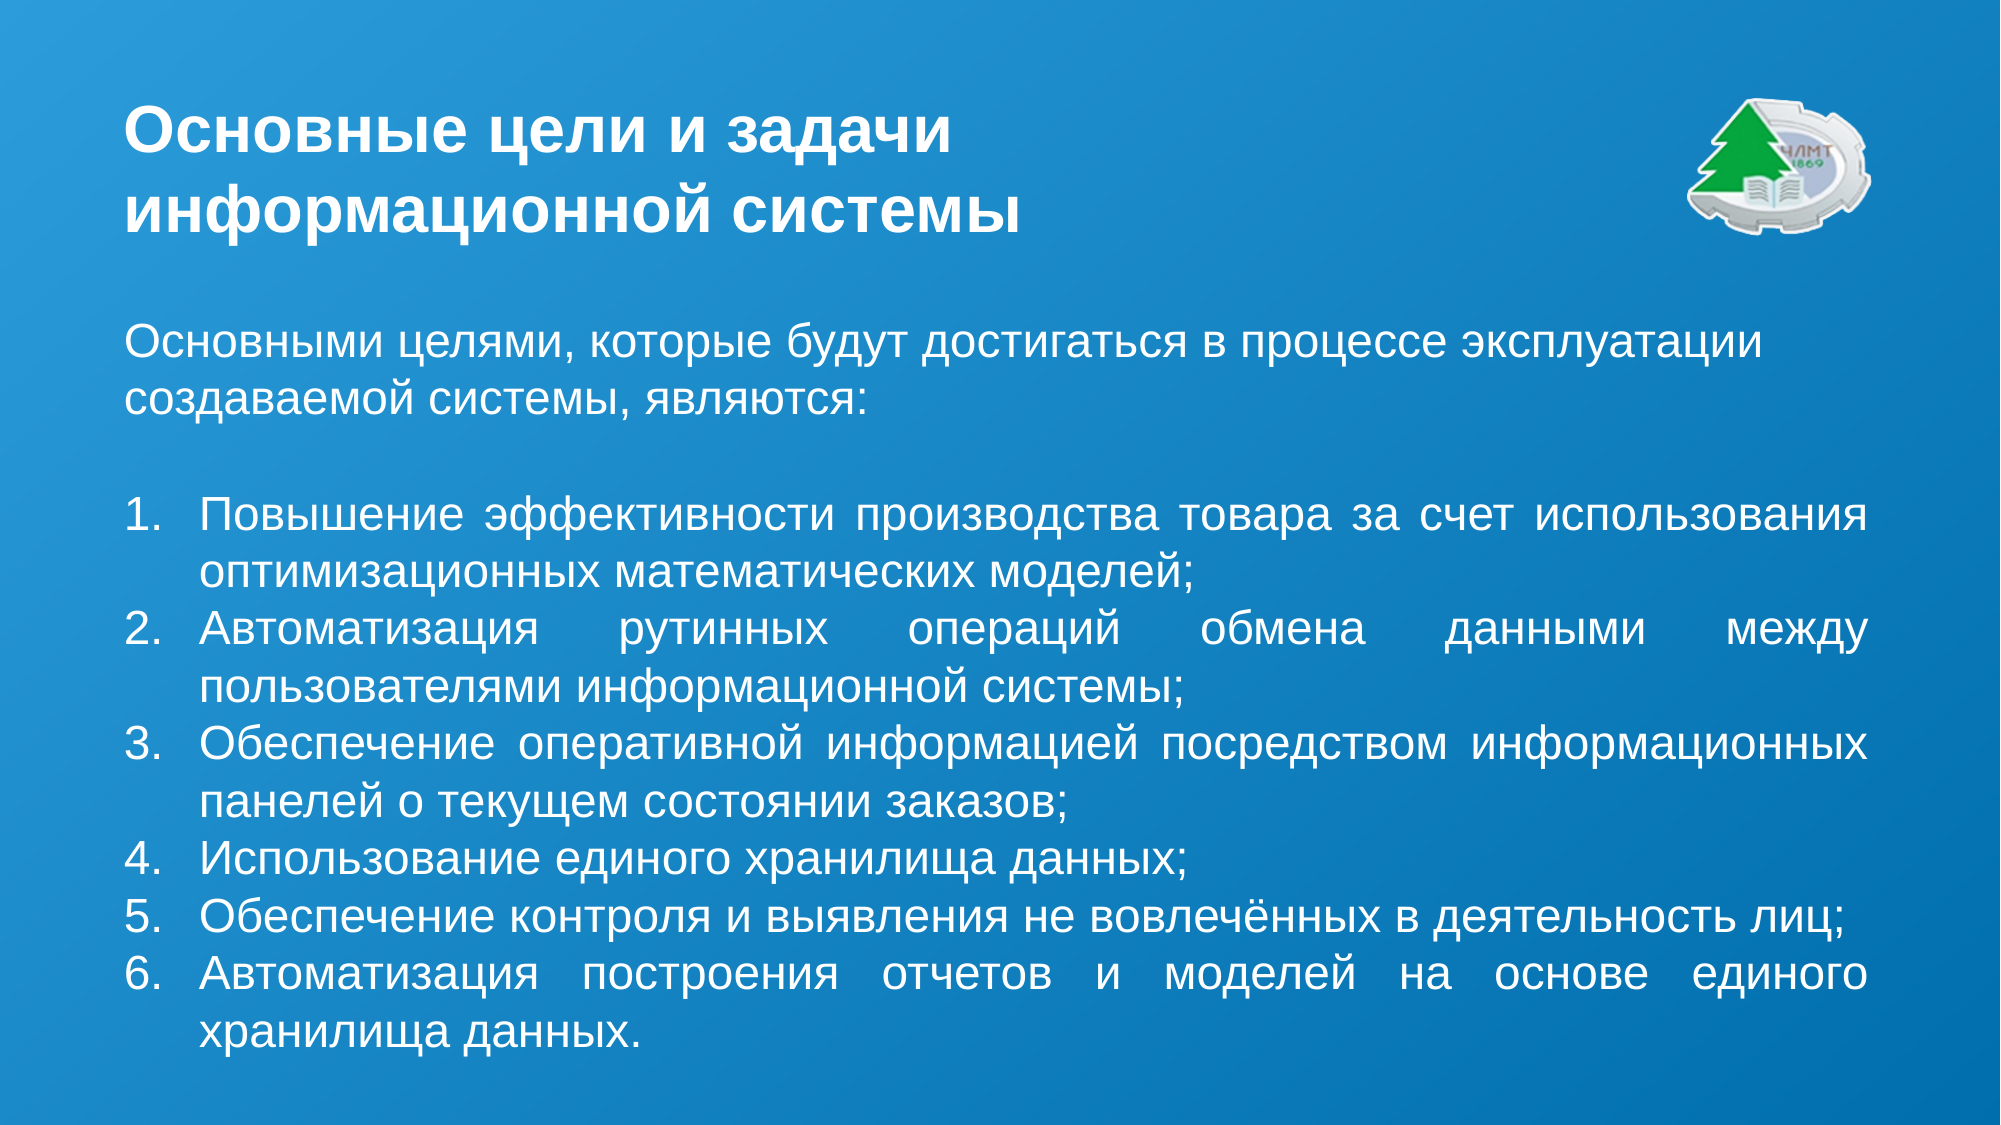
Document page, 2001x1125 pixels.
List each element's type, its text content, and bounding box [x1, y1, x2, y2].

picture [1685, 96, 1873, 238]
text_box Основными целями, которые будут достигаться в процессе эксплуатации создаваемой системы, являются: Повышение эффективности производства товара за счет использования оптимизационных математических моделей; Автоматизация рутинных операций обмена данными между пользователями информационной системы; Обеспечение оперативной информацией посредством информационных панелей о текущем состоянии заказов; Использование единого хранилища данных; Обеспечение контроля и выявления не вовлечённых в деятельность лиц; Автоматизация построения отчетов и моделей на основе единого хранилища данных. [108, 302, 1886, 1064]
text_box Основные цели и задачи информационной системы [108, 78, 1240, 254]
